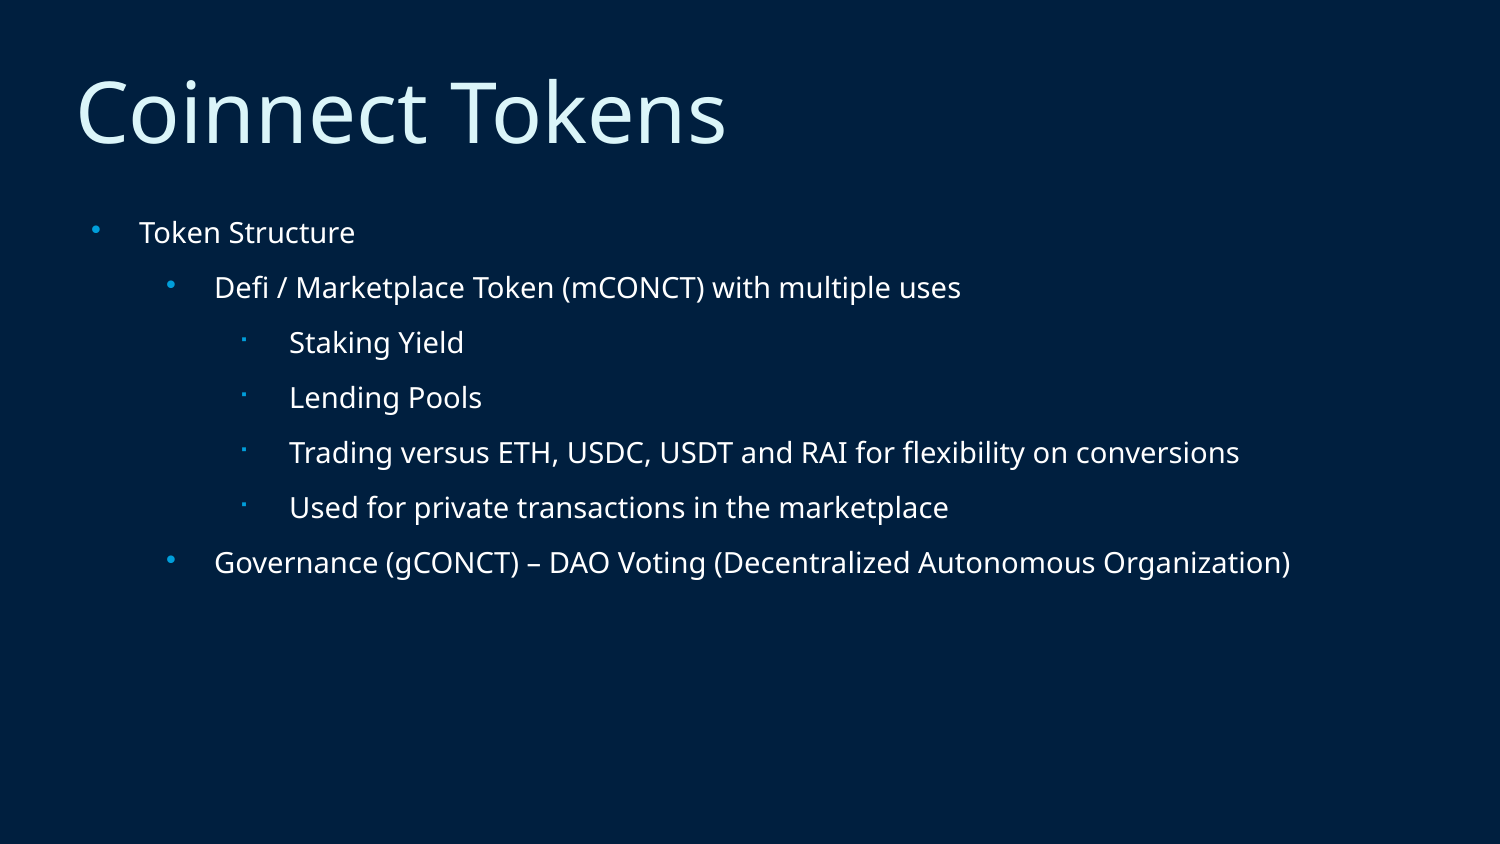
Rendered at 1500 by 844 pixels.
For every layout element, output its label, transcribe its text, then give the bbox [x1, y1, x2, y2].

list Token Structure Defi / Marketplace Token (mCONCT) with multiple uses Staking Yield Lending Pools Trading versus ETH, USDC, USDT and RAI for flexibility on conversions Used for private transactions in the marketplace Governance (gCONCT) – DAO Voting (Decentralized Autonomous Organization) [75, 214, 1425, 817]
title Coinnect Tokens [75, 13, 1425, 161]
